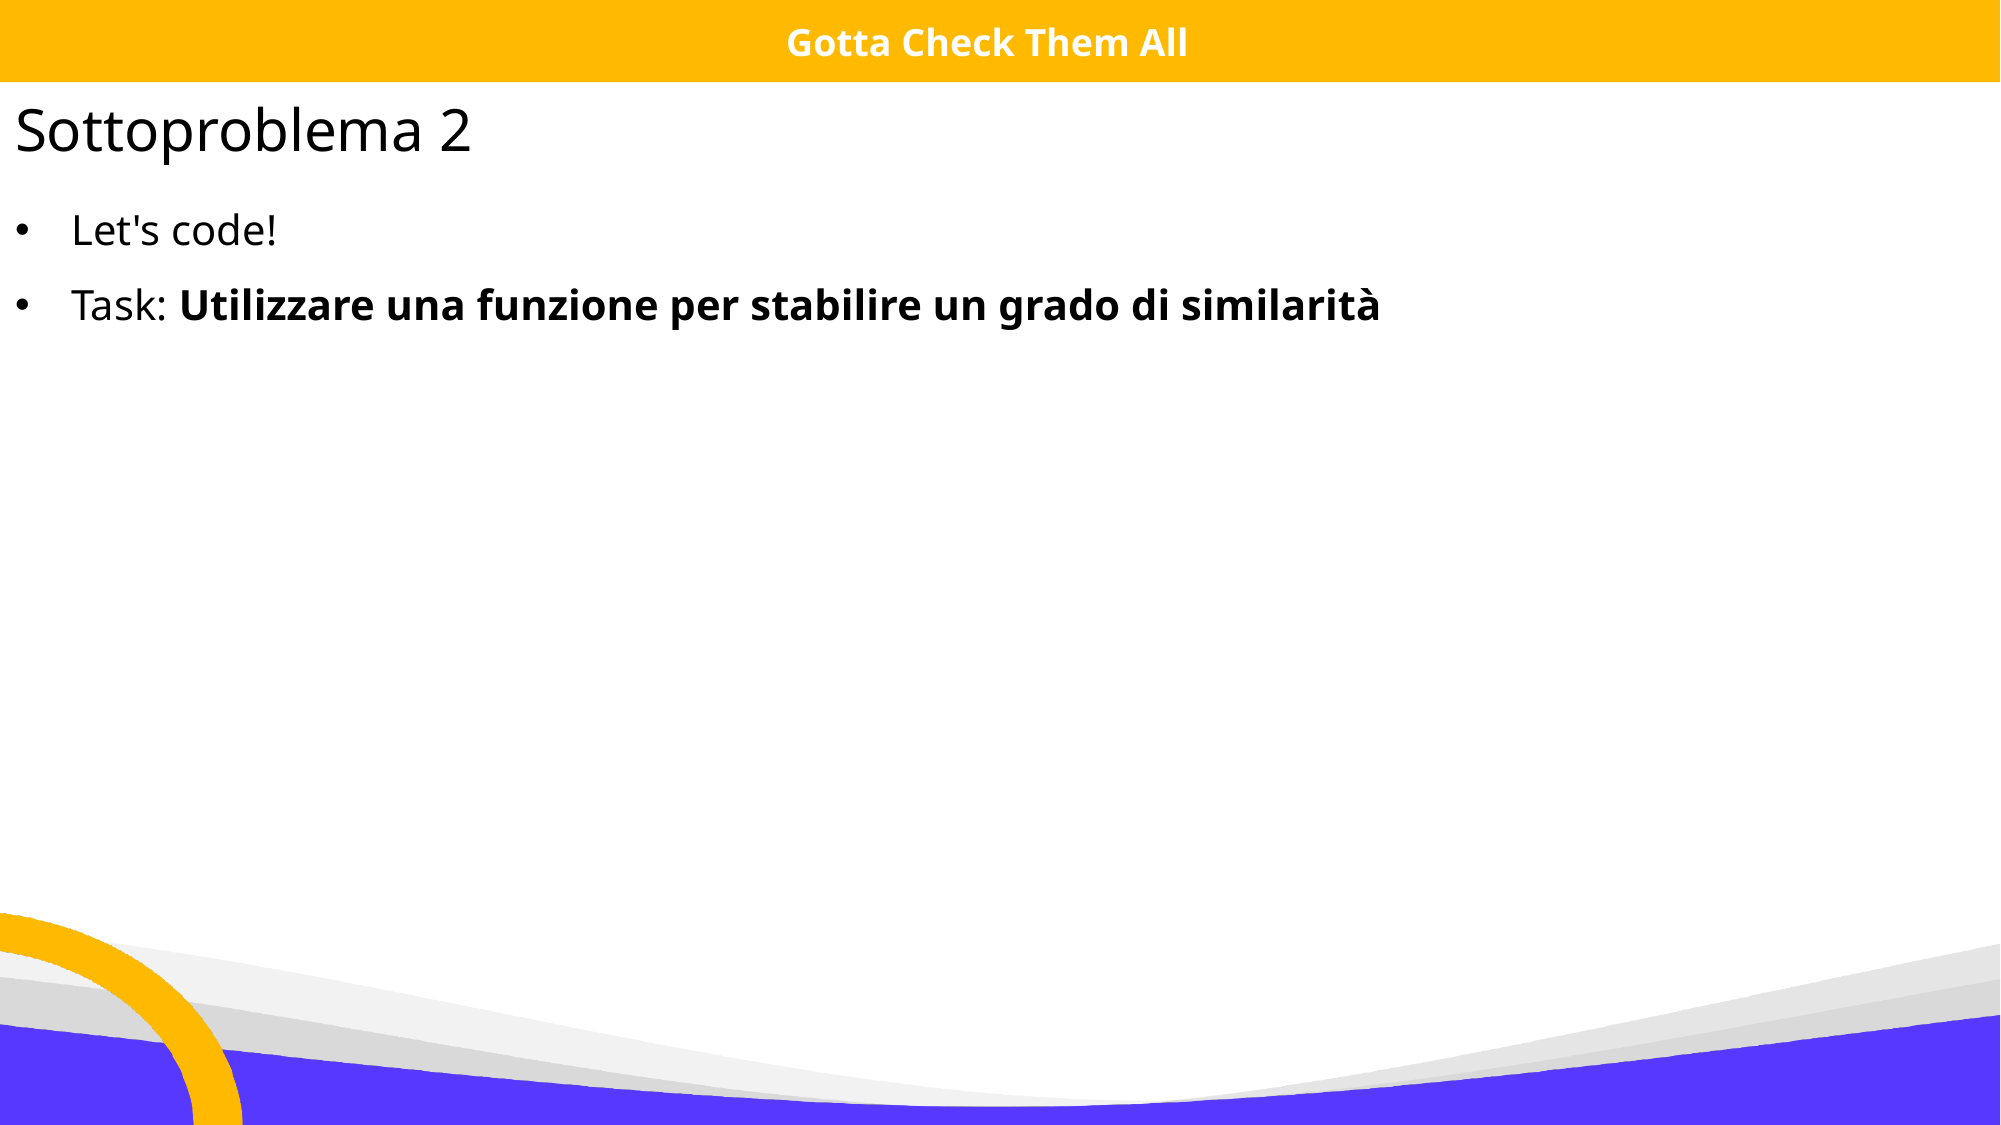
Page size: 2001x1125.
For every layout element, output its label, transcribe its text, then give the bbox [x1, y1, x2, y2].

text_box Sottoproblema 2 [0, 85, 1445, 171]
text_box Let's code! Task: Utilizzare una funzione per stabilire un grado di similarità [0, 171, 1852, 337]
picture [0, 896, 2001, 1125]
text_box Gotta Check Them All [242, 11, 1743, 72]
